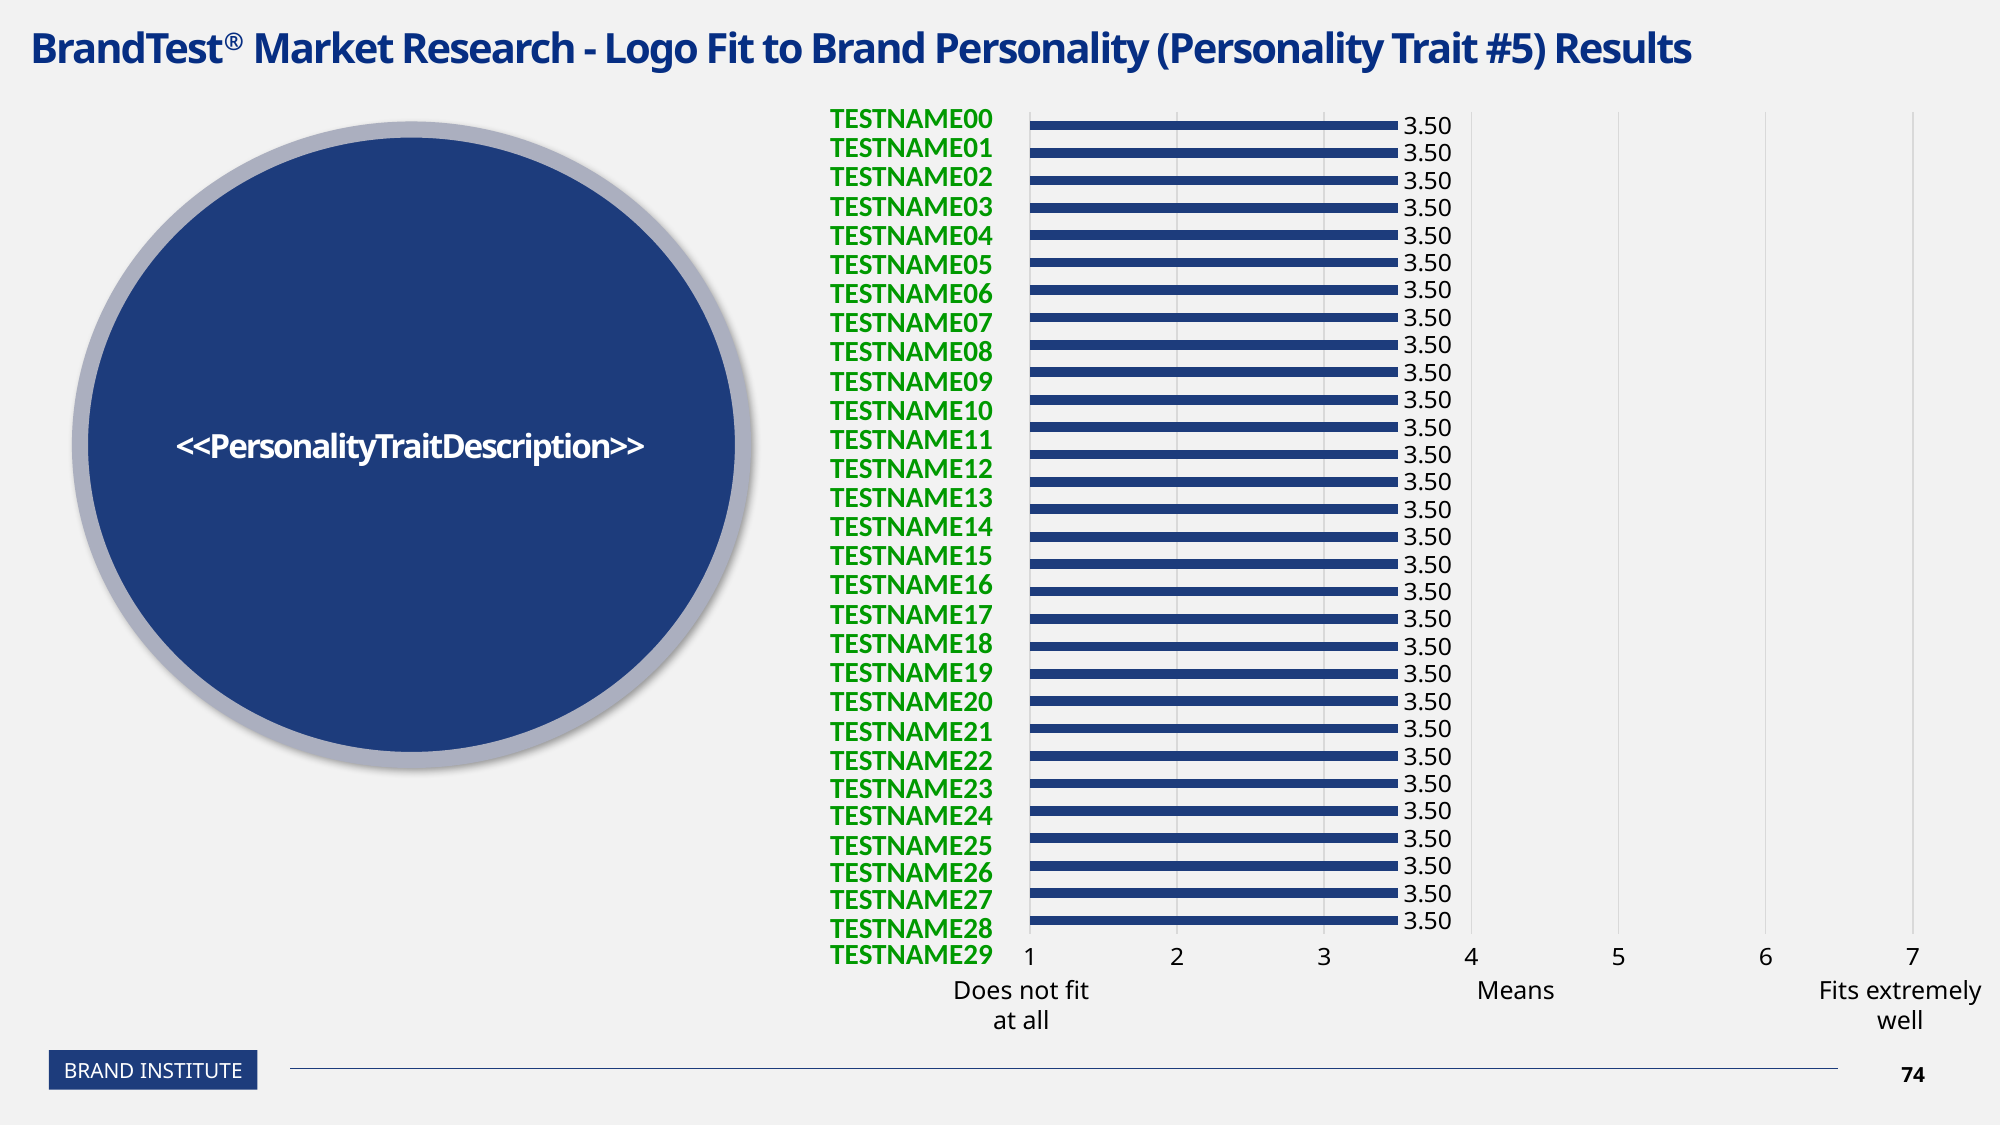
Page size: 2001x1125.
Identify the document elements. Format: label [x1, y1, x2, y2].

text_box [1462, 973, 1571, 1012]
text_box [829, 99, 1106, 1042]
text_box [78, 128, 745, 762]
title [30, 0, 1954, 73]
text_box [1795, 967, 2000, 1042]
chart [999, 109, 1920, 973]
